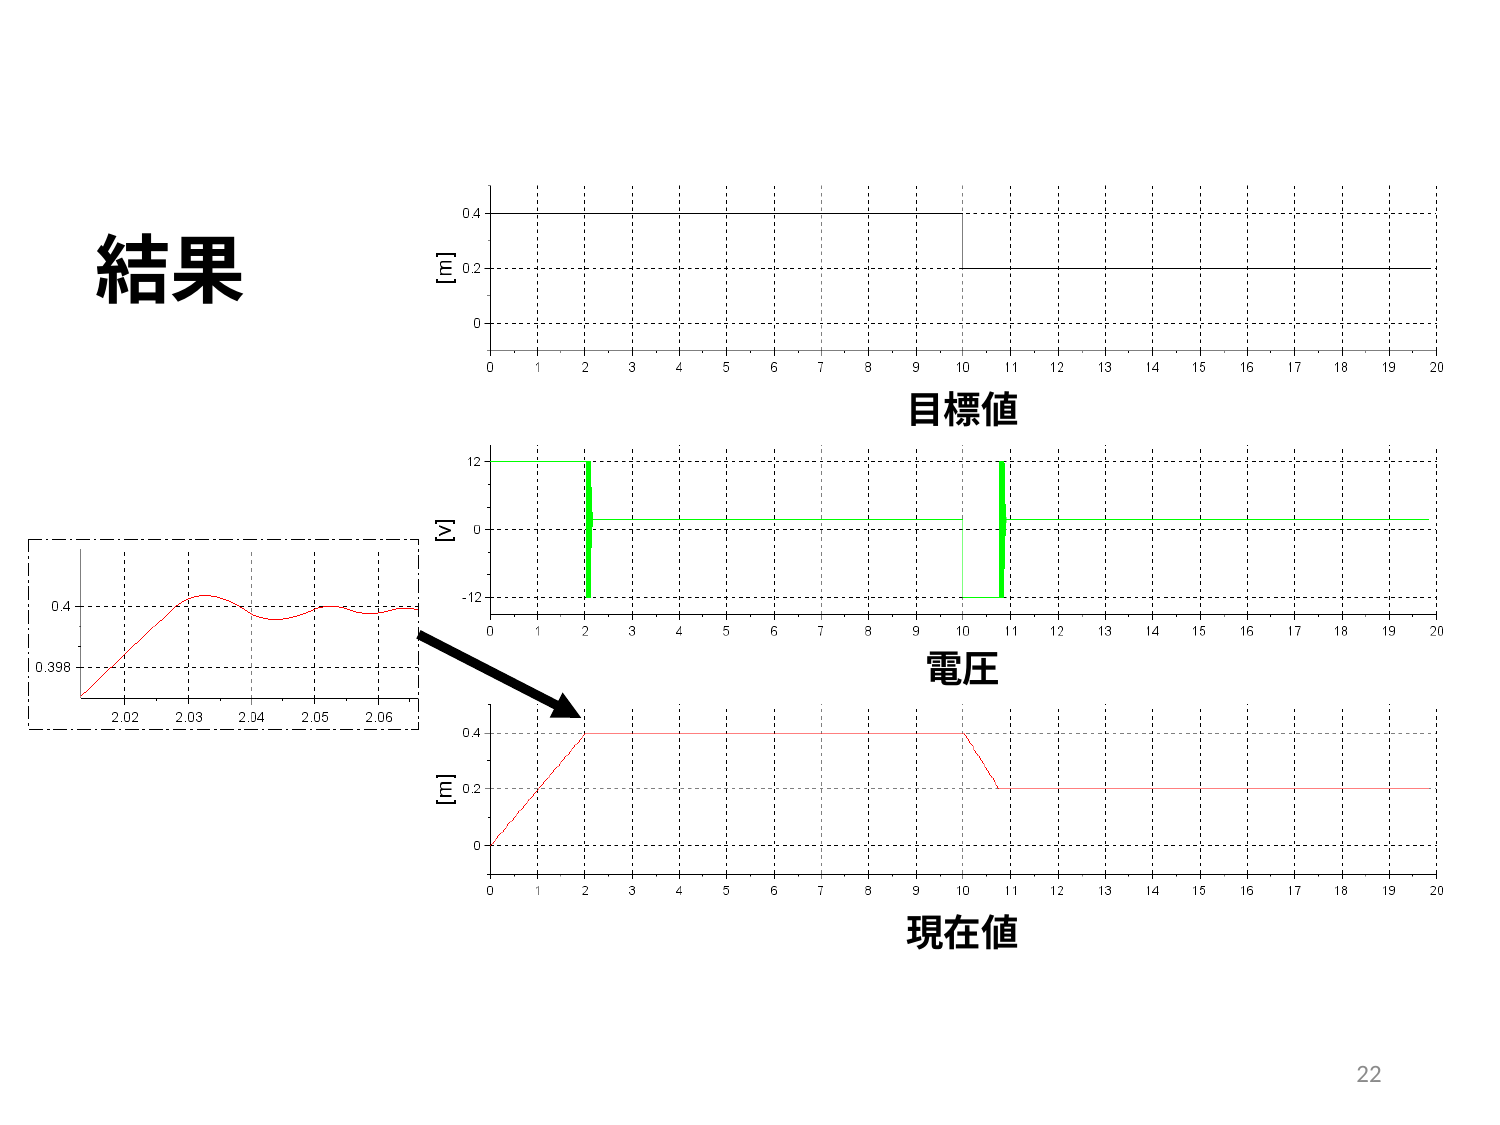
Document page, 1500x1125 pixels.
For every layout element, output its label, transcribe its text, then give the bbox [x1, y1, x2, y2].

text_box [332, 153, 1500, 970]
picture [28, 539, 419, 730]
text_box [418, 634, 582, 718]
title 結果 [80, 191, 332, 356]
slide_number 21 [1059, 1042, 1397, 1103]
